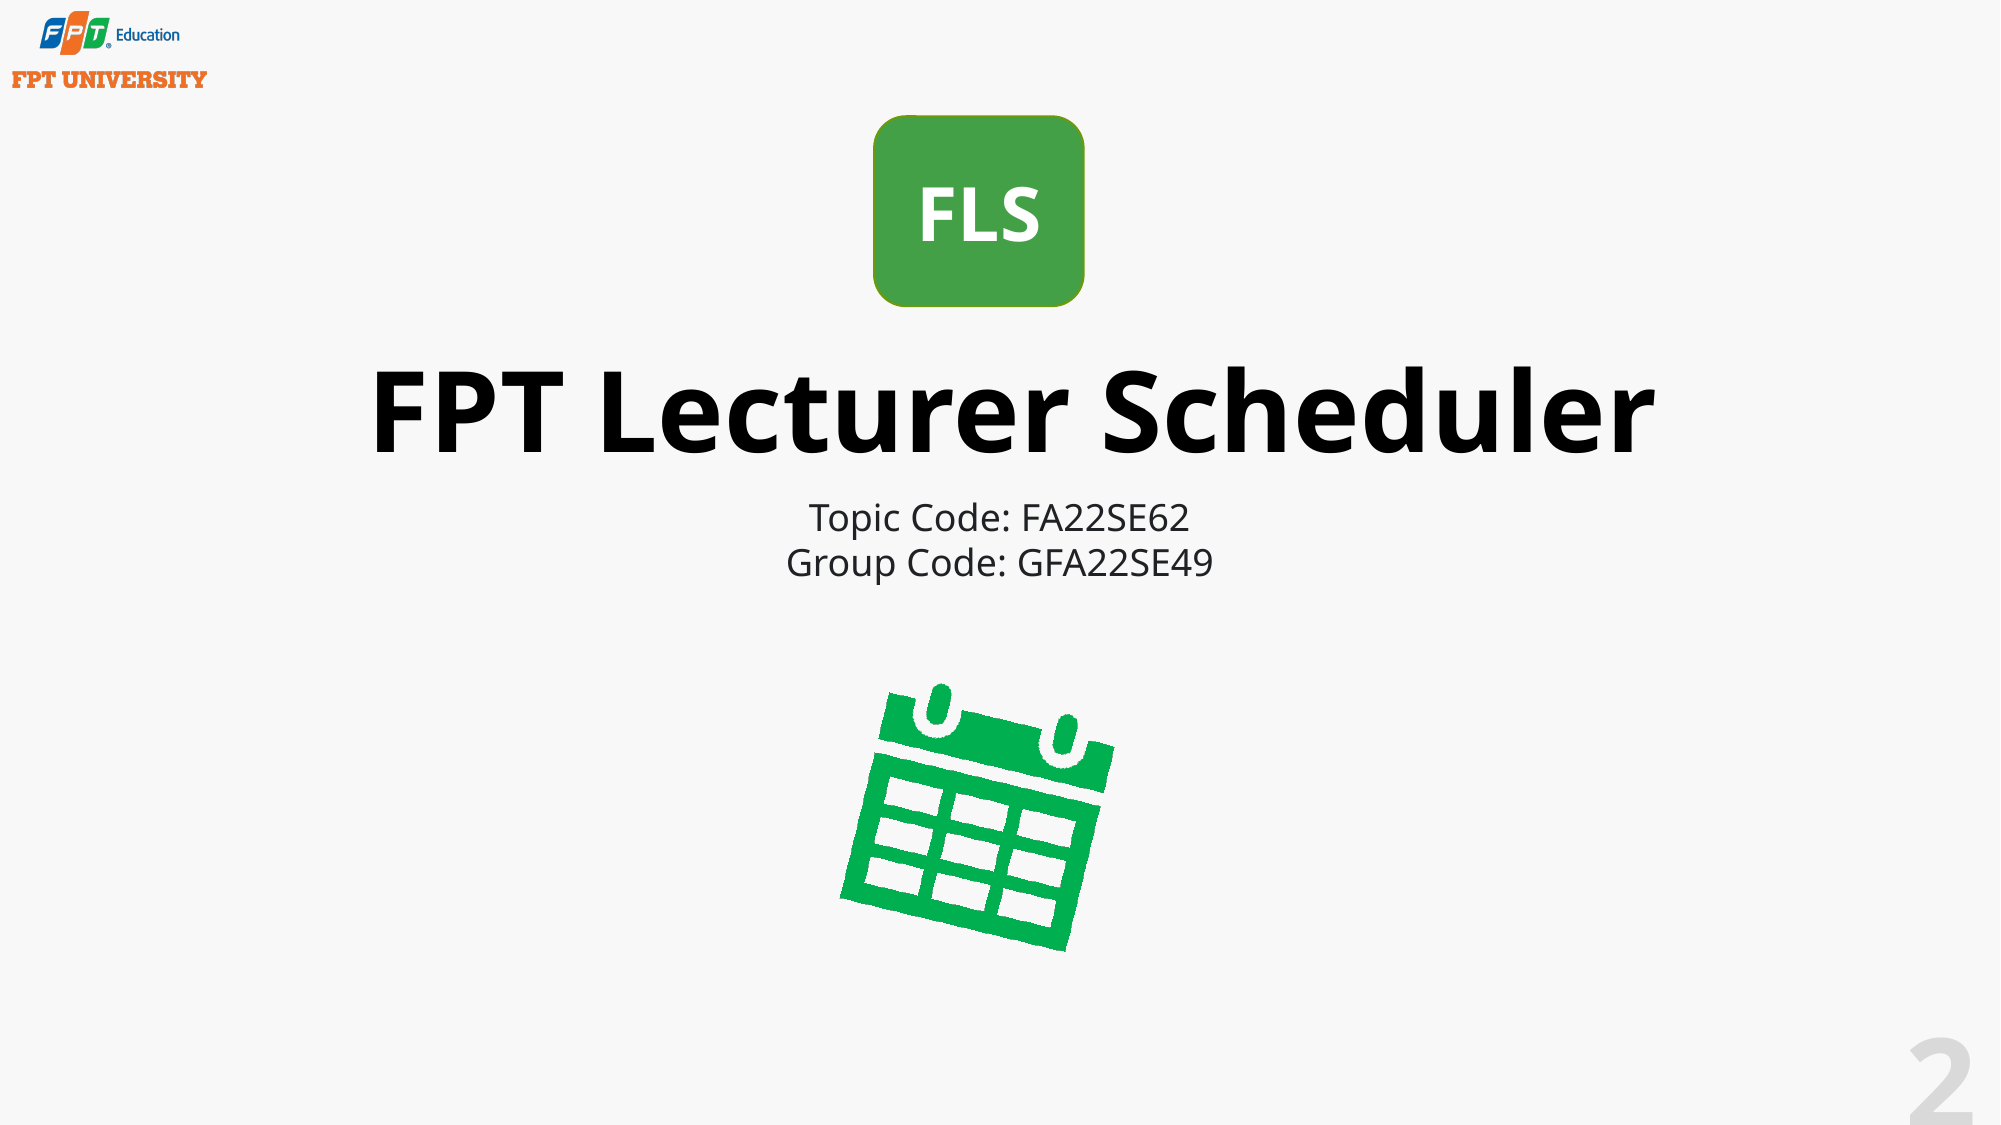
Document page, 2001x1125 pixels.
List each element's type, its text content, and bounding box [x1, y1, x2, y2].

text_box FLS [873, 115, 1085, 308]
text_box Topic Code: FA22SE62 Group Code: GFA22SE49 [684, 486, 1316, 637]
text_box FPT Lecturer Scheduler [352, 332, 1673, 483]
picture [12, 11, 207, 88]
picture [782, 637, 1176, 1009]
